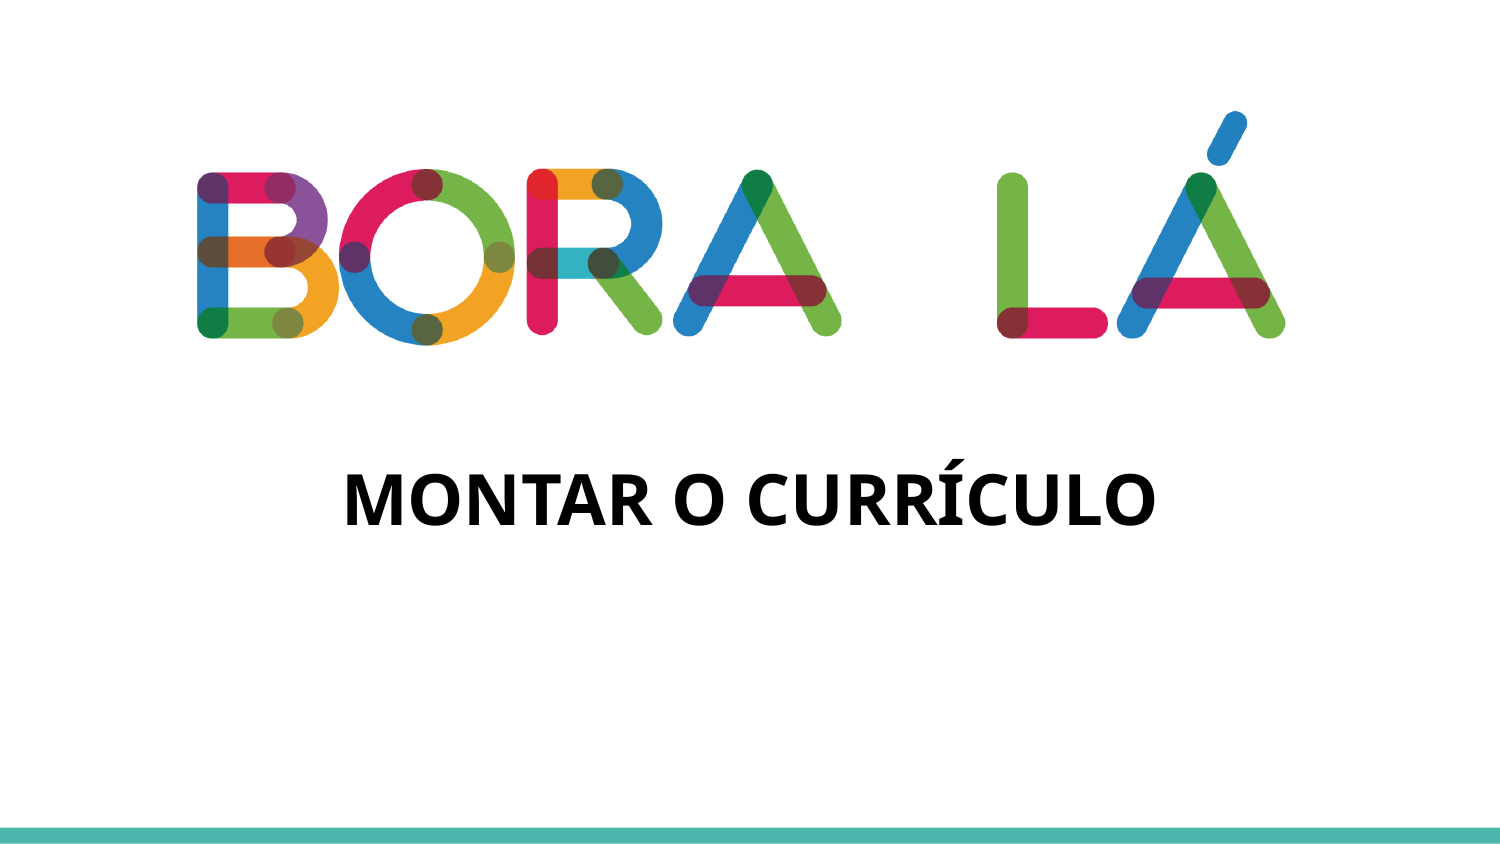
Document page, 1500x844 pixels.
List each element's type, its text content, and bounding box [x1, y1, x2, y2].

picture [181, 102, 1319, 355]
text_box MONTAR O CURRÍCULO [223, 439, 1276, 555]
